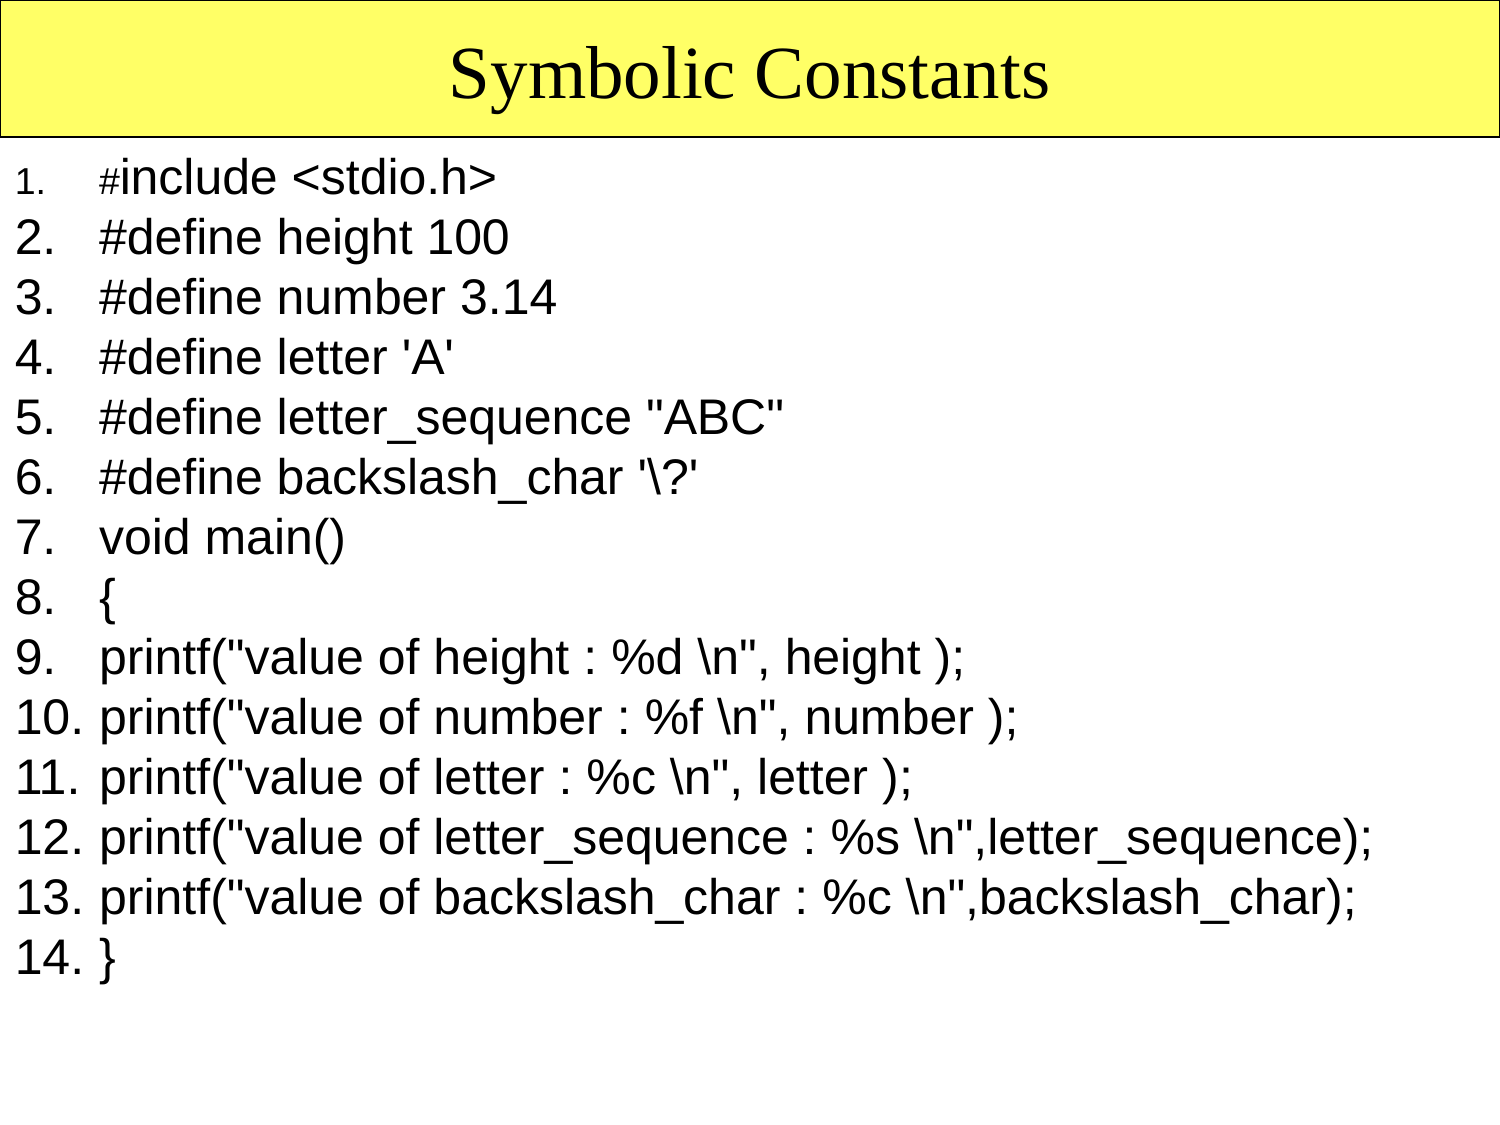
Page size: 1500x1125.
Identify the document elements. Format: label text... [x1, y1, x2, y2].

text_box Symbolic Constants [0, 0, 1500, 138]
text_box #include <stdio.h> #define height 100 #define number 3.14 #define letter 'A' #define letter_sequence "ABC" #define backslash_char '\?' void main() { printf("value of height : %d \n", height ); printf("value of number : %f \n", number ); printf("value of letter : %c \n", letter ); printf("value of letter_sequence : %s \n",letter_sequence); printf("value of backslash_char : %c \n",backslash_char); } [0, 137, 1471, 1125]
